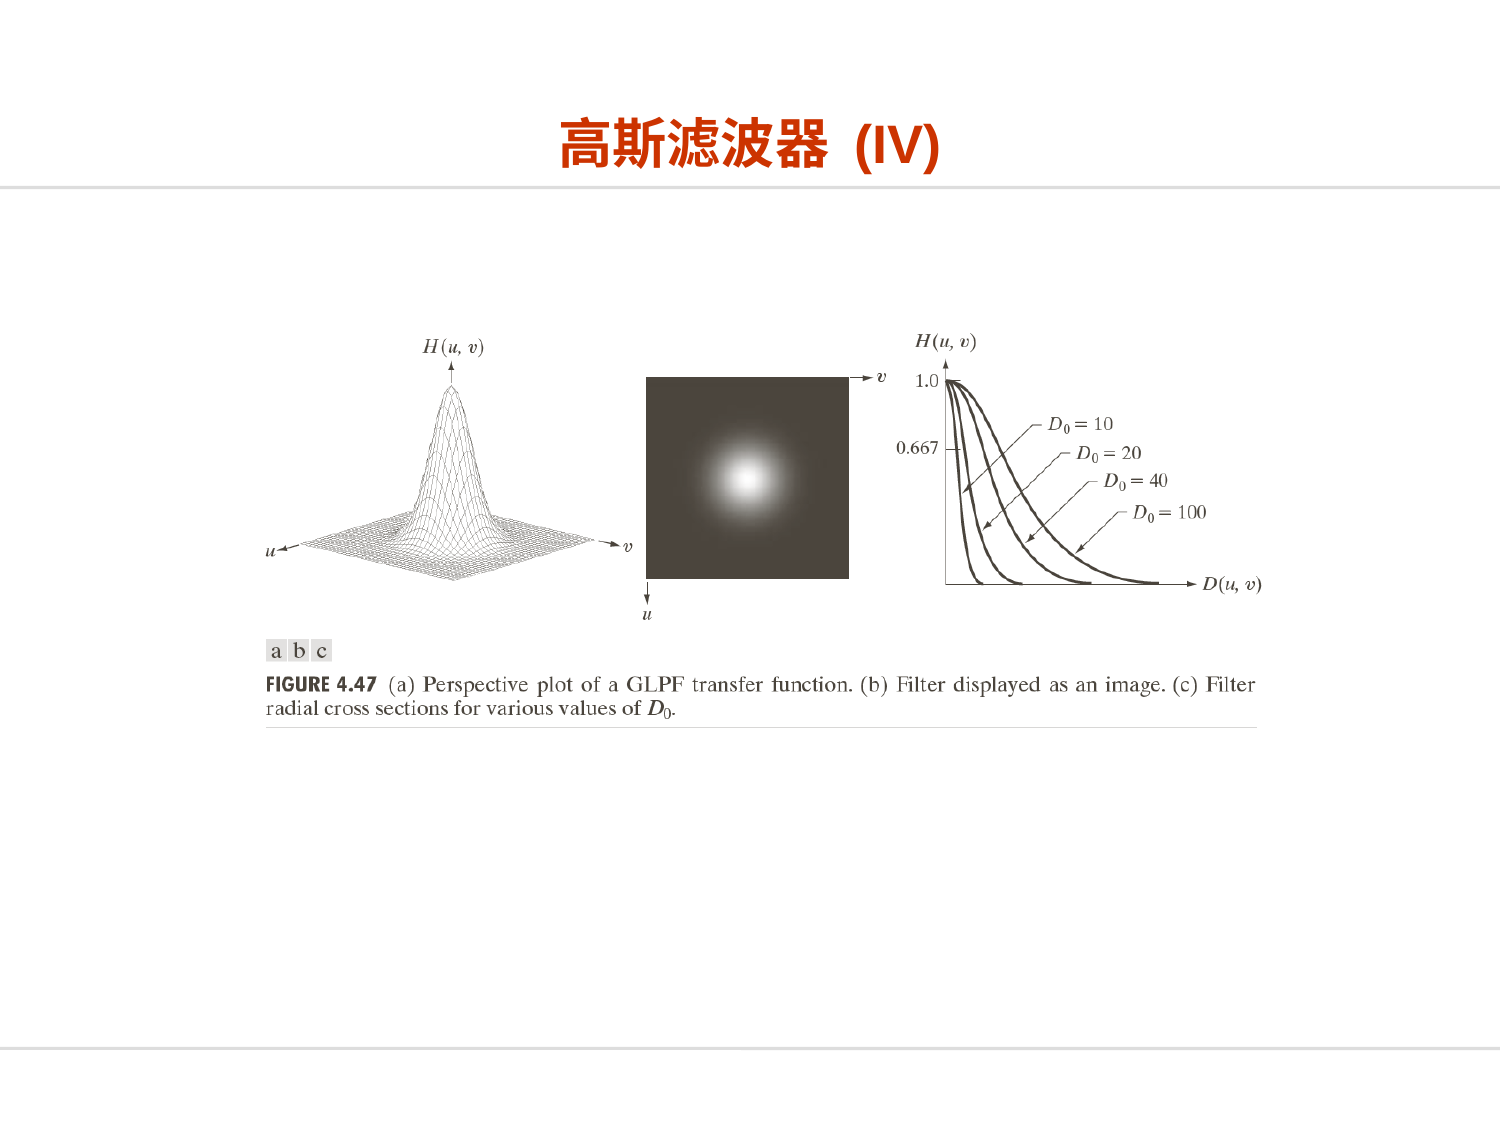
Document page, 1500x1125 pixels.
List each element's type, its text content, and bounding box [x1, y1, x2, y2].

text_box 高斯滤波器 (IV) [74, 102, 1425, 185]
picture [246, 324, 1279, 729]
